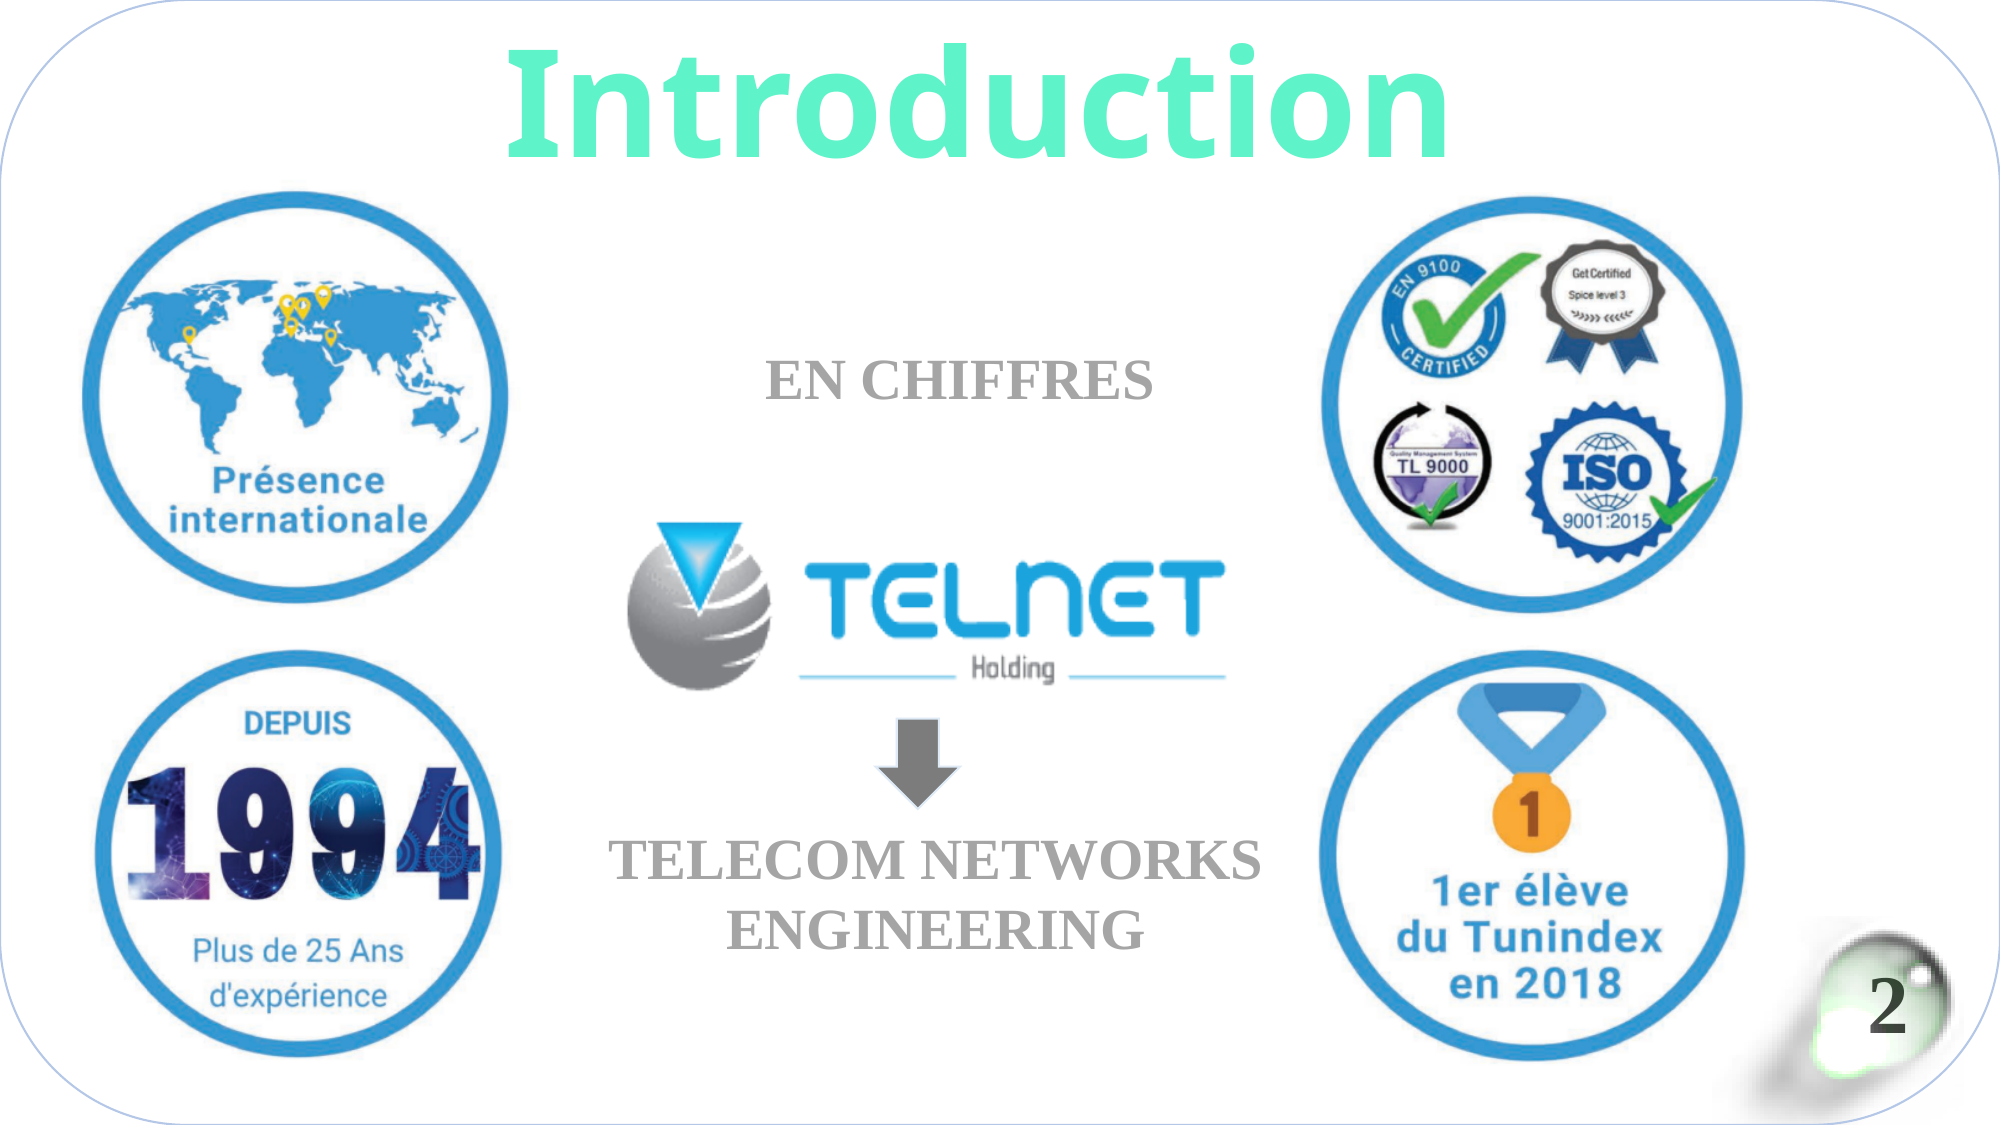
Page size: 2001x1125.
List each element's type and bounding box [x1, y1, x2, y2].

picture [1305, 192, 1750, 623]
picture [73, 178, 523, 615]
picture [83, 636, 513, 1068]
picture [1310, 645, 1964, 1125]
picture [606, 490, 1239, 724]
text_box [873, 724, 963, 811]
text_box [0, 0, 2000, 1125]
